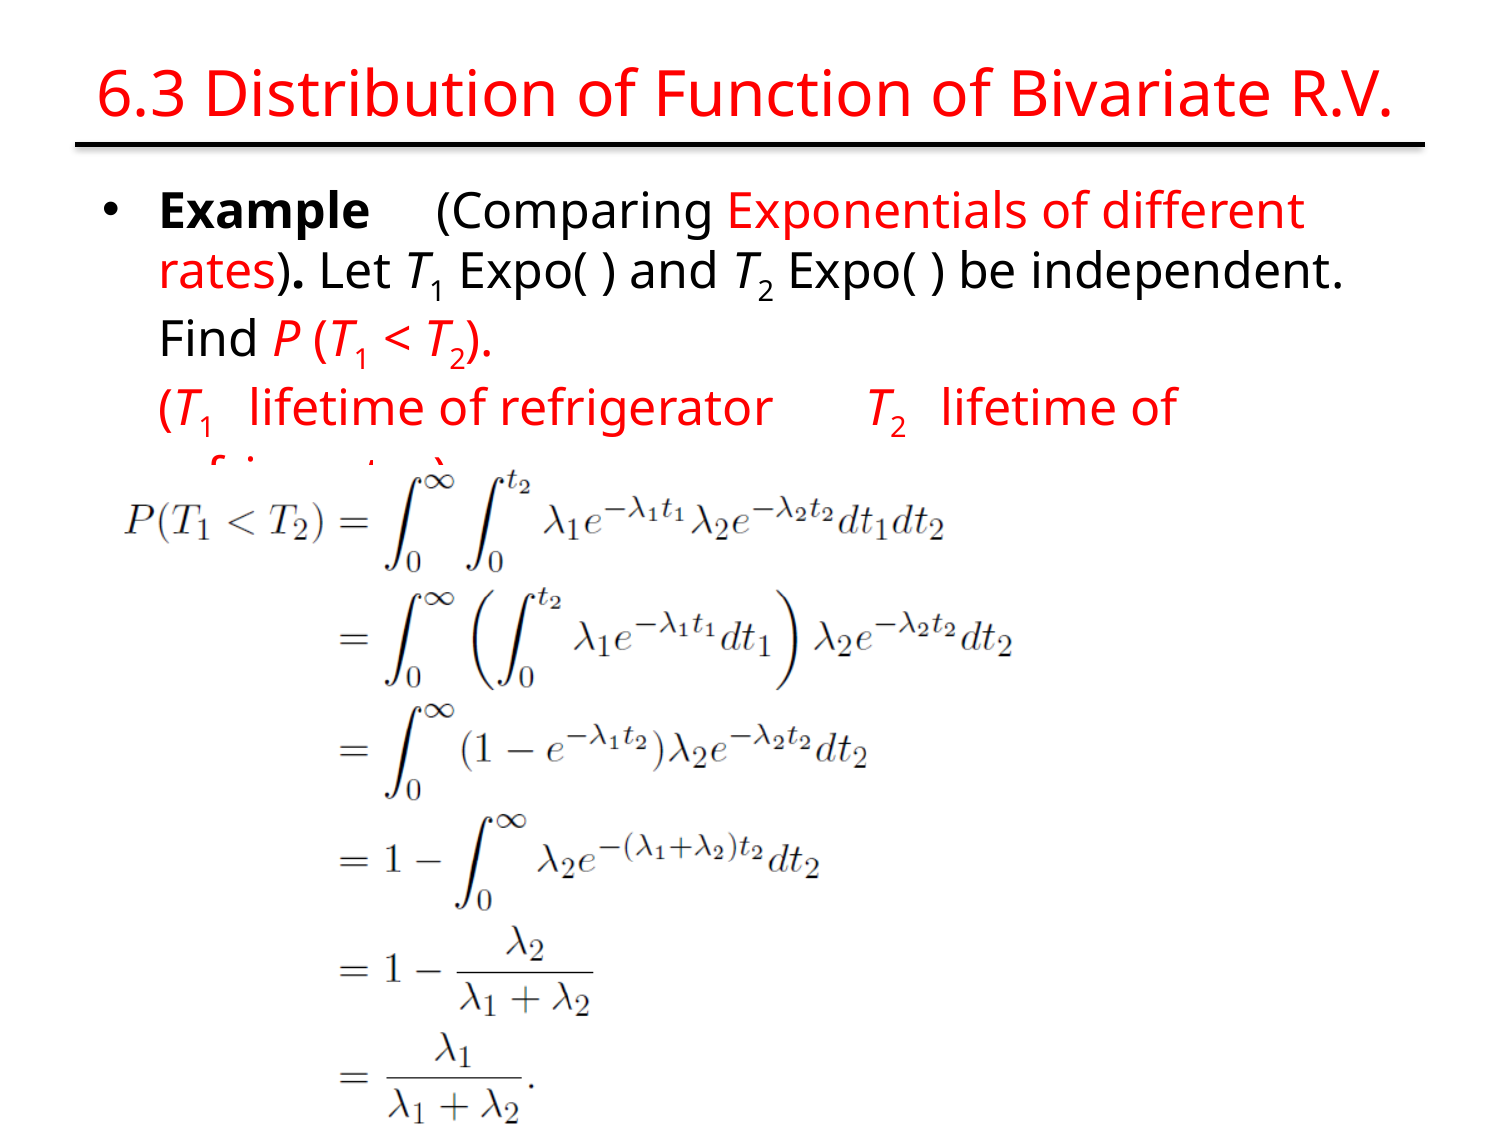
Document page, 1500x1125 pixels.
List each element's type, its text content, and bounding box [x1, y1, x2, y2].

picture [124, 464, 1014, 1125]
text_box 6.3 Distribution of Function of Bivariate R.V. [81, 45, 1432, 145]
